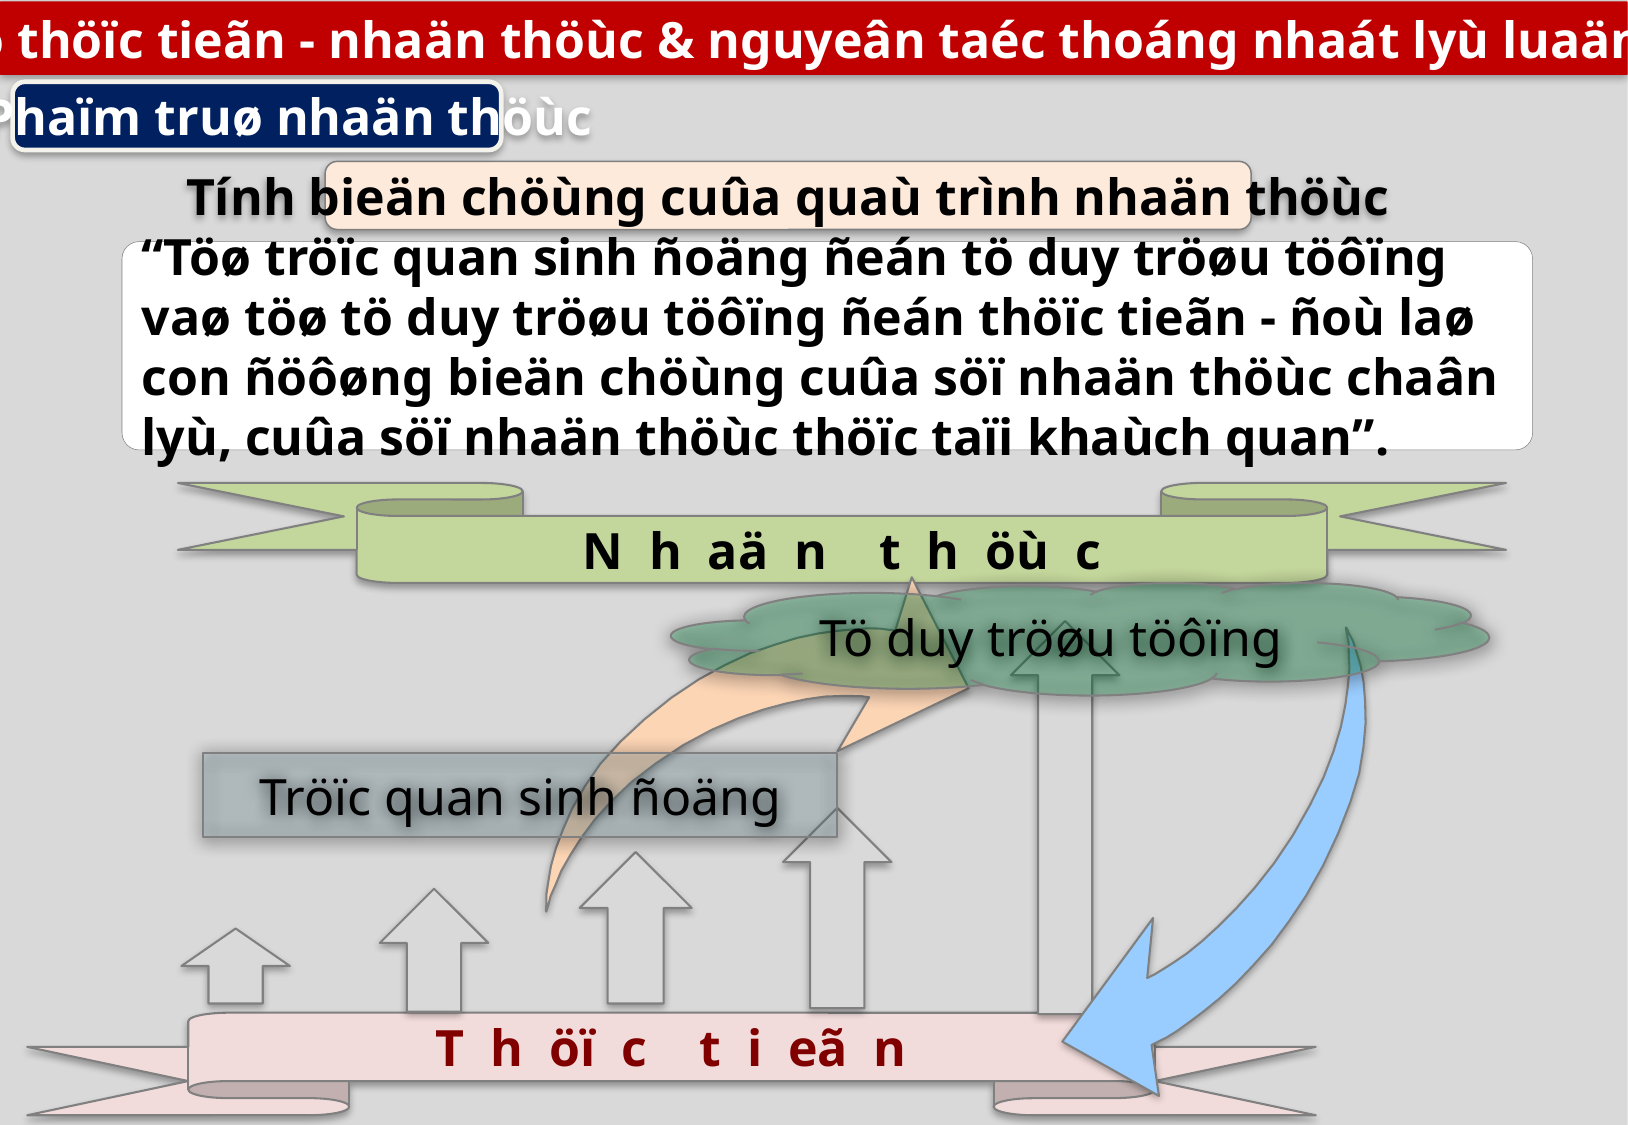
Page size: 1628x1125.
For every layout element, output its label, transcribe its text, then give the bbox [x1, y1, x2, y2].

text_box Tính bieän chöùng cuûa quaù trình nhaän thöùc [325, 161, 1252, 230]
text_box [577, 856, 694, 1006]
text_box 3. Phaïm truø thöïc tieãn - nhaän thöùc & nguyeân taéc thoáng nhaát lyù luaän vaø th.tieãn [0, 1, 1628, 75]
text_box [781, 822, 894, 1011]
text_box [1035, 713, 1095, 1017]
text_box Tröïc quan sinh ñoäng [201, 751, 839, 839]
text_box [179, 926, 292, 1006]
text_box [1062, 692, 1366, 1096]
text_box N h aä n t h öù c [175, 480, 1509, 586]
text_box b) Phaïm truø nhaän thöùc [12, 81, 502, 150]
text_box “Töø tröïc quan sinh ñoäng ñeán tö duy tröøu töôïng vaø töø tö duy tröøu töôïng ñeán thöïc tieãn - ñoù laø con ñöôøng bieän chöùng cuûa söï nhaän thöùc chaân lyù, cuûa söï nhaän thöùc thöïc taïi khaùch quan”. [119, 239, 1535, 453]
text_box [377, 886, 491, 1014]
text_box [545, 856, 570, 912]
text_box [843, 707, 928, 746]
text_box [623, 684, 803, 739]
text_box T h öï c t i eã n [25, 1010, 1318, 1118]
text_box Tö duy tröøu töôïng [668, 580, 1492, 698]
